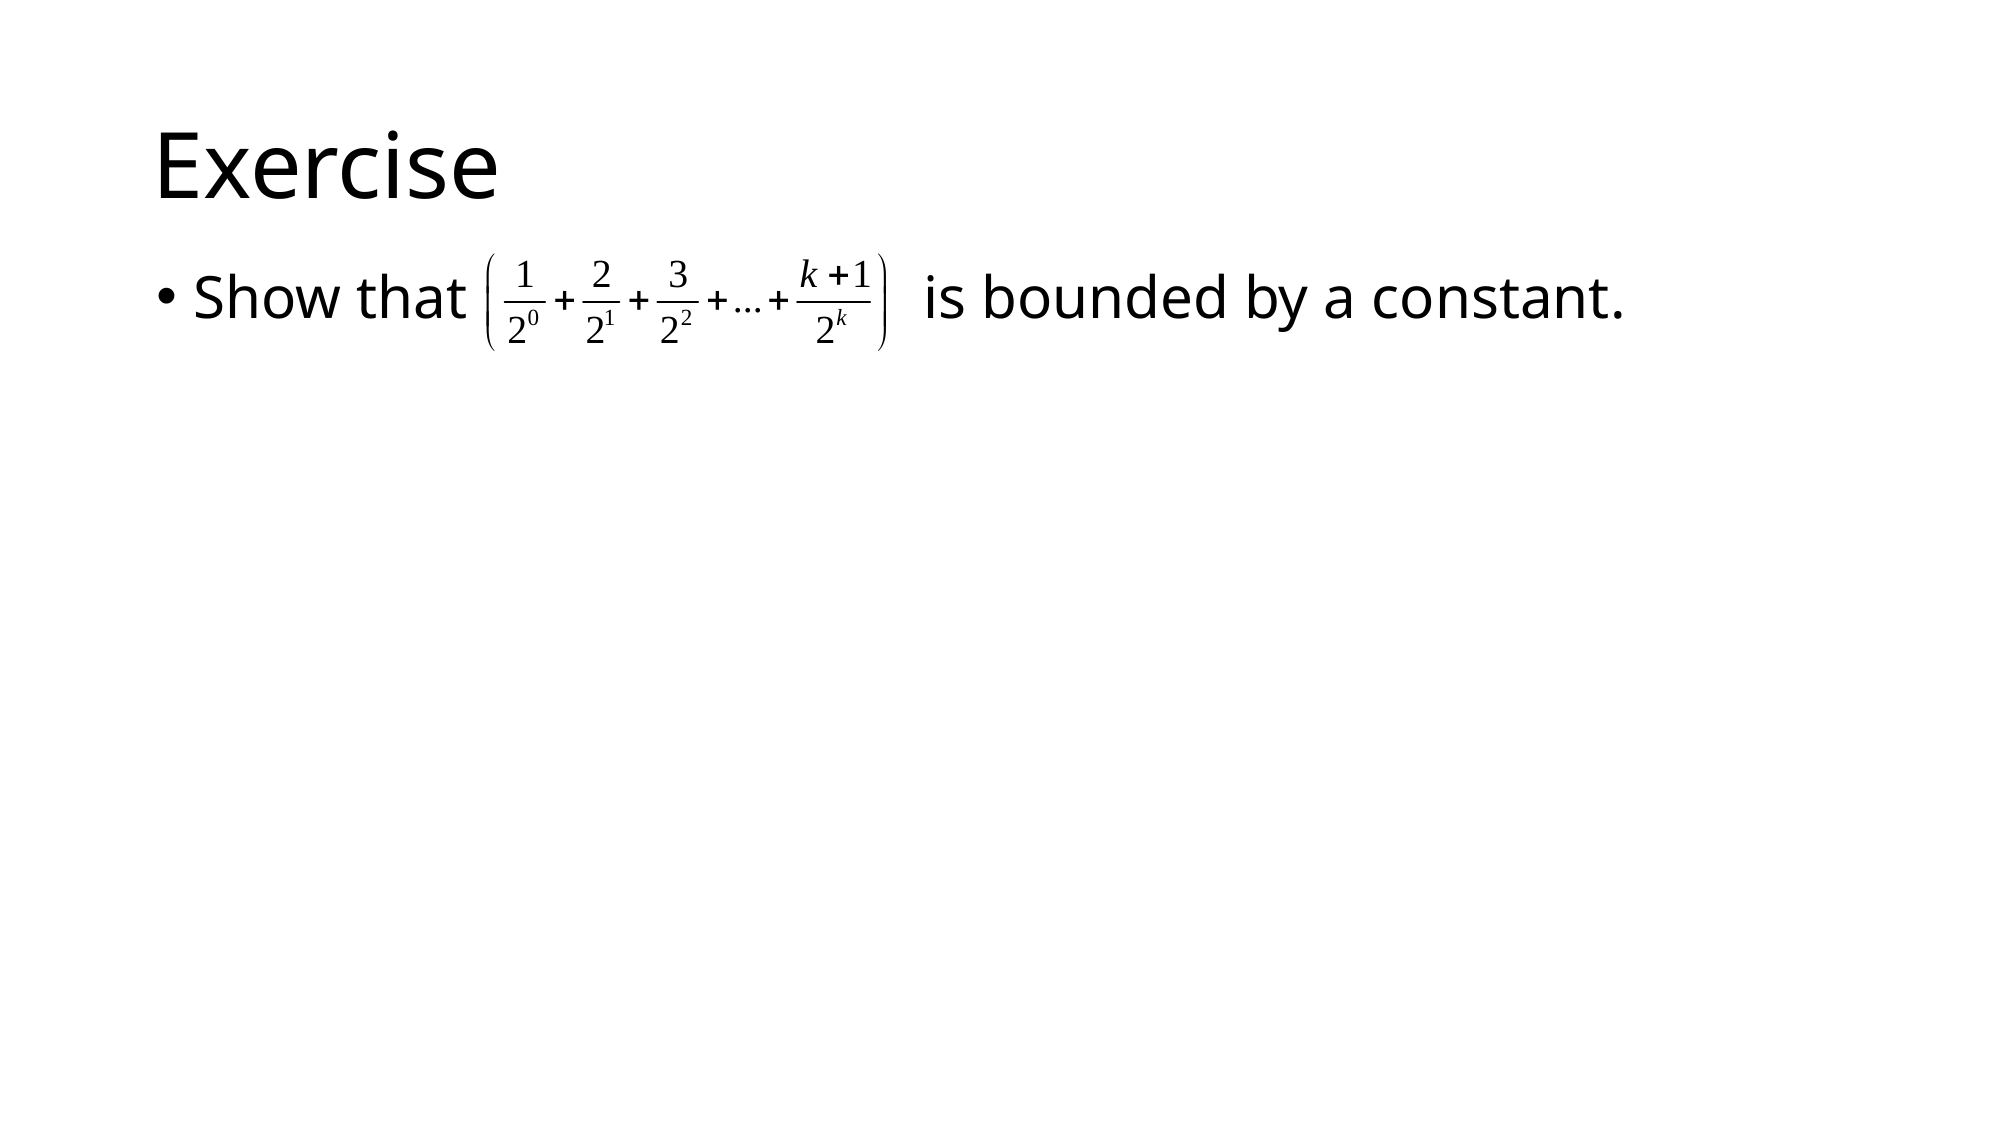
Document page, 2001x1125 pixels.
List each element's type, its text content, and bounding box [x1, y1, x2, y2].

title Exercise [137, 59, 1863, 278]
list Show that is bounded by a constant. [141, 260, 1937, 1060]
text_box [478, 245, 898, 359]
